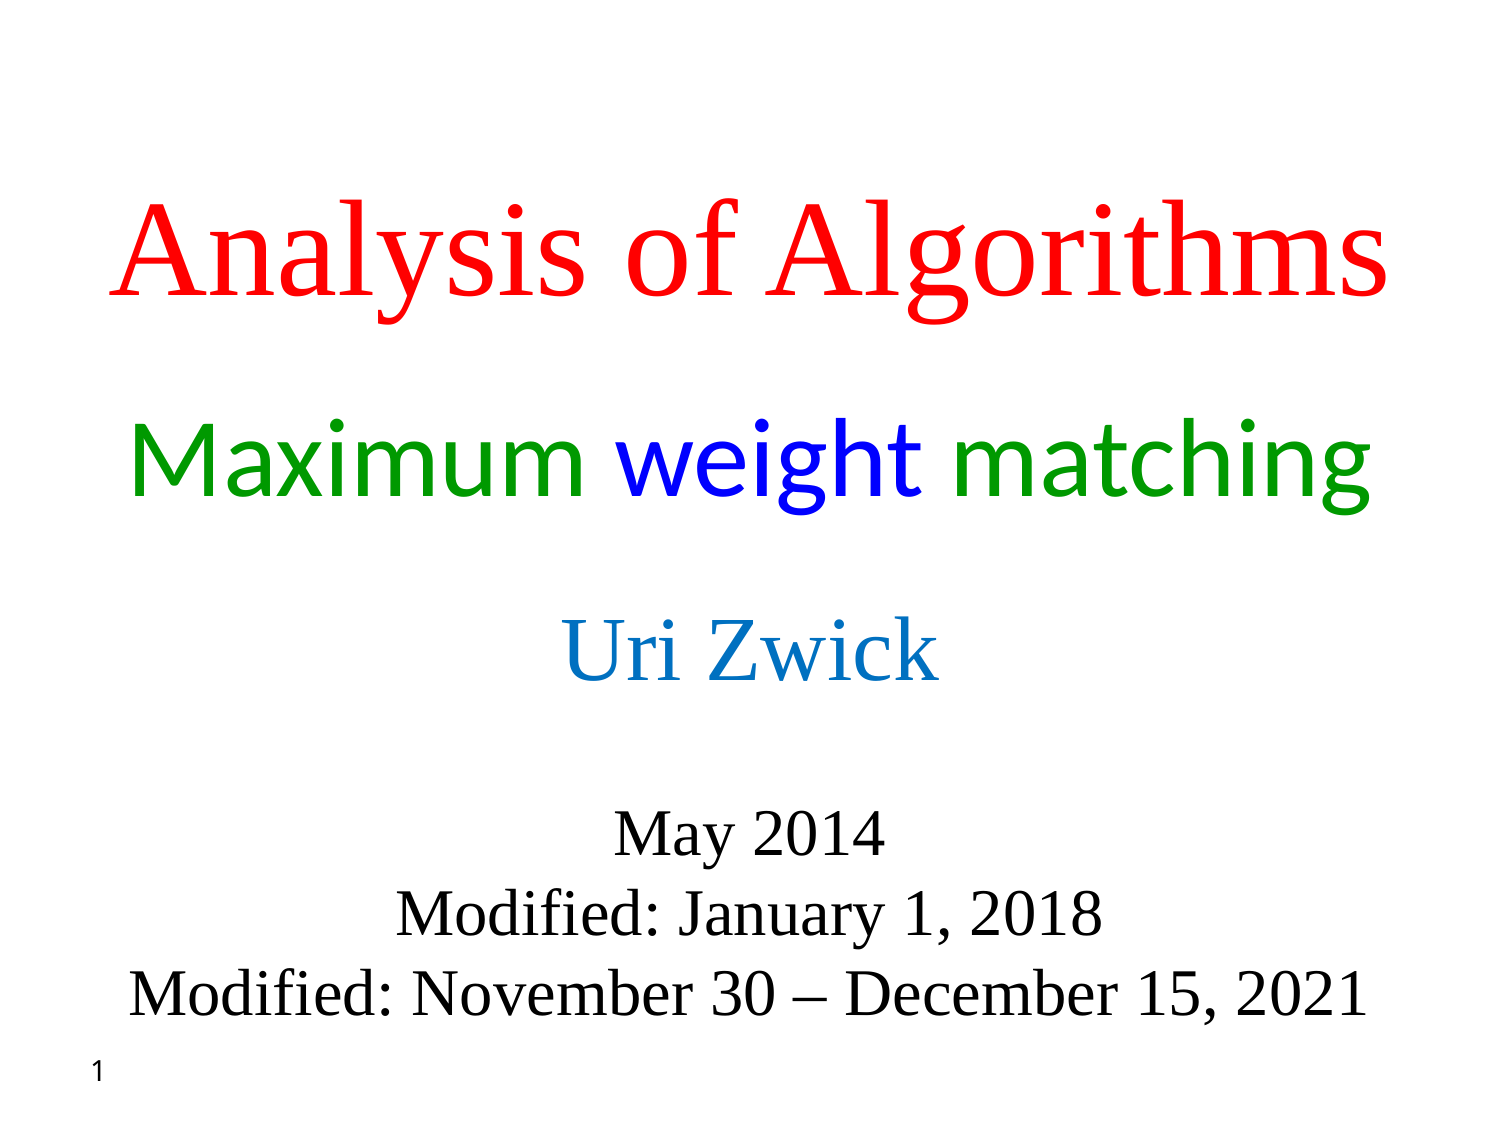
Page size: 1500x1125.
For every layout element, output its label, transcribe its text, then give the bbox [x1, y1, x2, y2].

text_box Uri Zwick May 2014 Modified: January 1, 2018 Modified: November 30 – December 15, 2021 [0, 660, 1500, 902]
slide_number 1 [75, 1042, 425, 1103]
title Analysis of Algorithms [0, 139, 1500, 343]
text_box Maximum weight matching [0, 376, 1500, 527]
